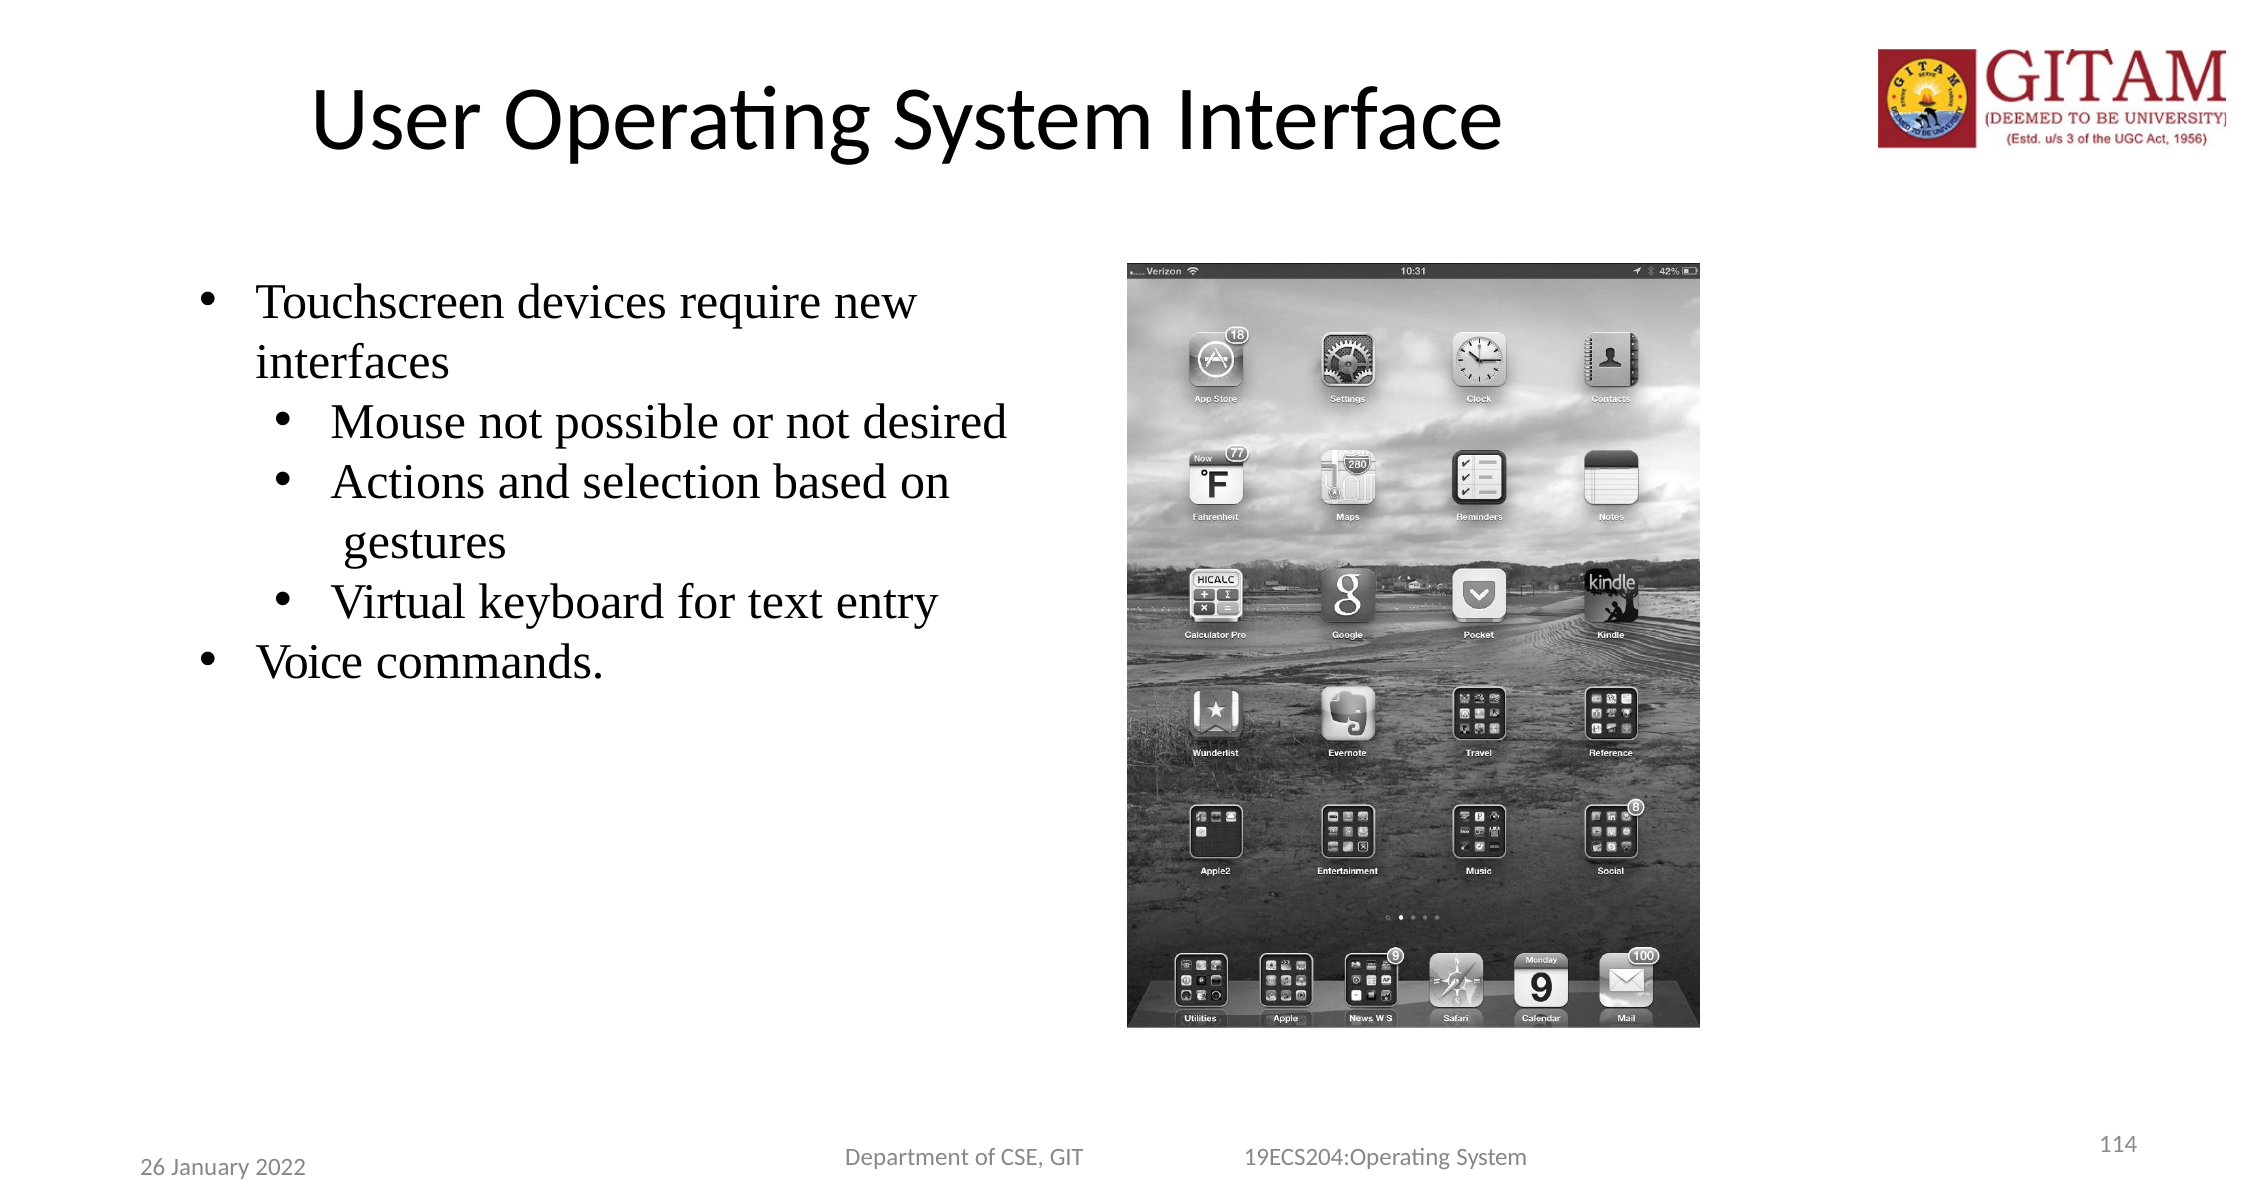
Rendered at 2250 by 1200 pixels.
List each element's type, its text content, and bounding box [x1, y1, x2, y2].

text_box [1878, 49, 2227, 149]
text_box 19ECS204:Operating System [1241, 1144, 1533, 1171]
title User Operating System Interface [302, 10, 1511, 214]
slide_number 114 [1612, 796, 2138, 1200]
text_box Department of CSE, GIT [843, 1144, 1087, 1171]
text_box 26 January 2022 [137, 1154, 308, 1181]
text_box [1127, 263, 1700, 1028]
text_box Touchscreen devices require new interfaces Mouse not possible or not desired Actions and selection based on gestures Virtual keyboard for text entry Voice commands. [197, 266, 1009, 689]
